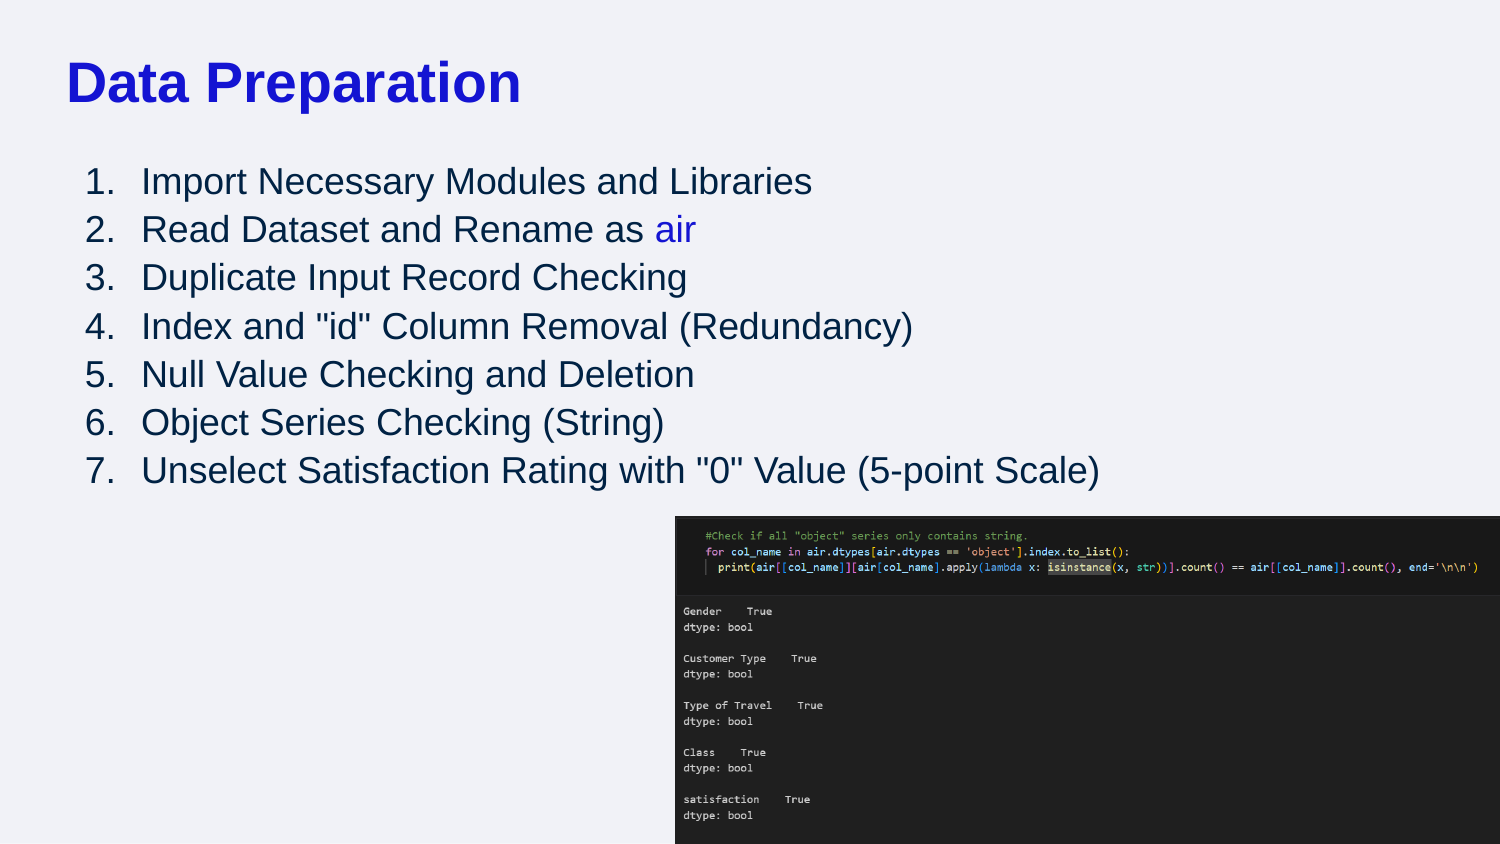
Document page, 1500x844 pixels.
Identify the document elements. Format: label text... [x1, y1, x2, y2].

picture [675, 516, 1500, 844]
title Data Preparation [51, 35, 1449, 130]
list Import Necessary Modules and Libraries Read Dataset and Rename as air Duplicate Input Record Checking Index and "id" Column Removal (Redundancy) Null Value Checking and Deletion Object Series Checking (String) Unselect Satisfaction Rating with "0" Value (5-point Scale) [51, 139, 1449, 700]
